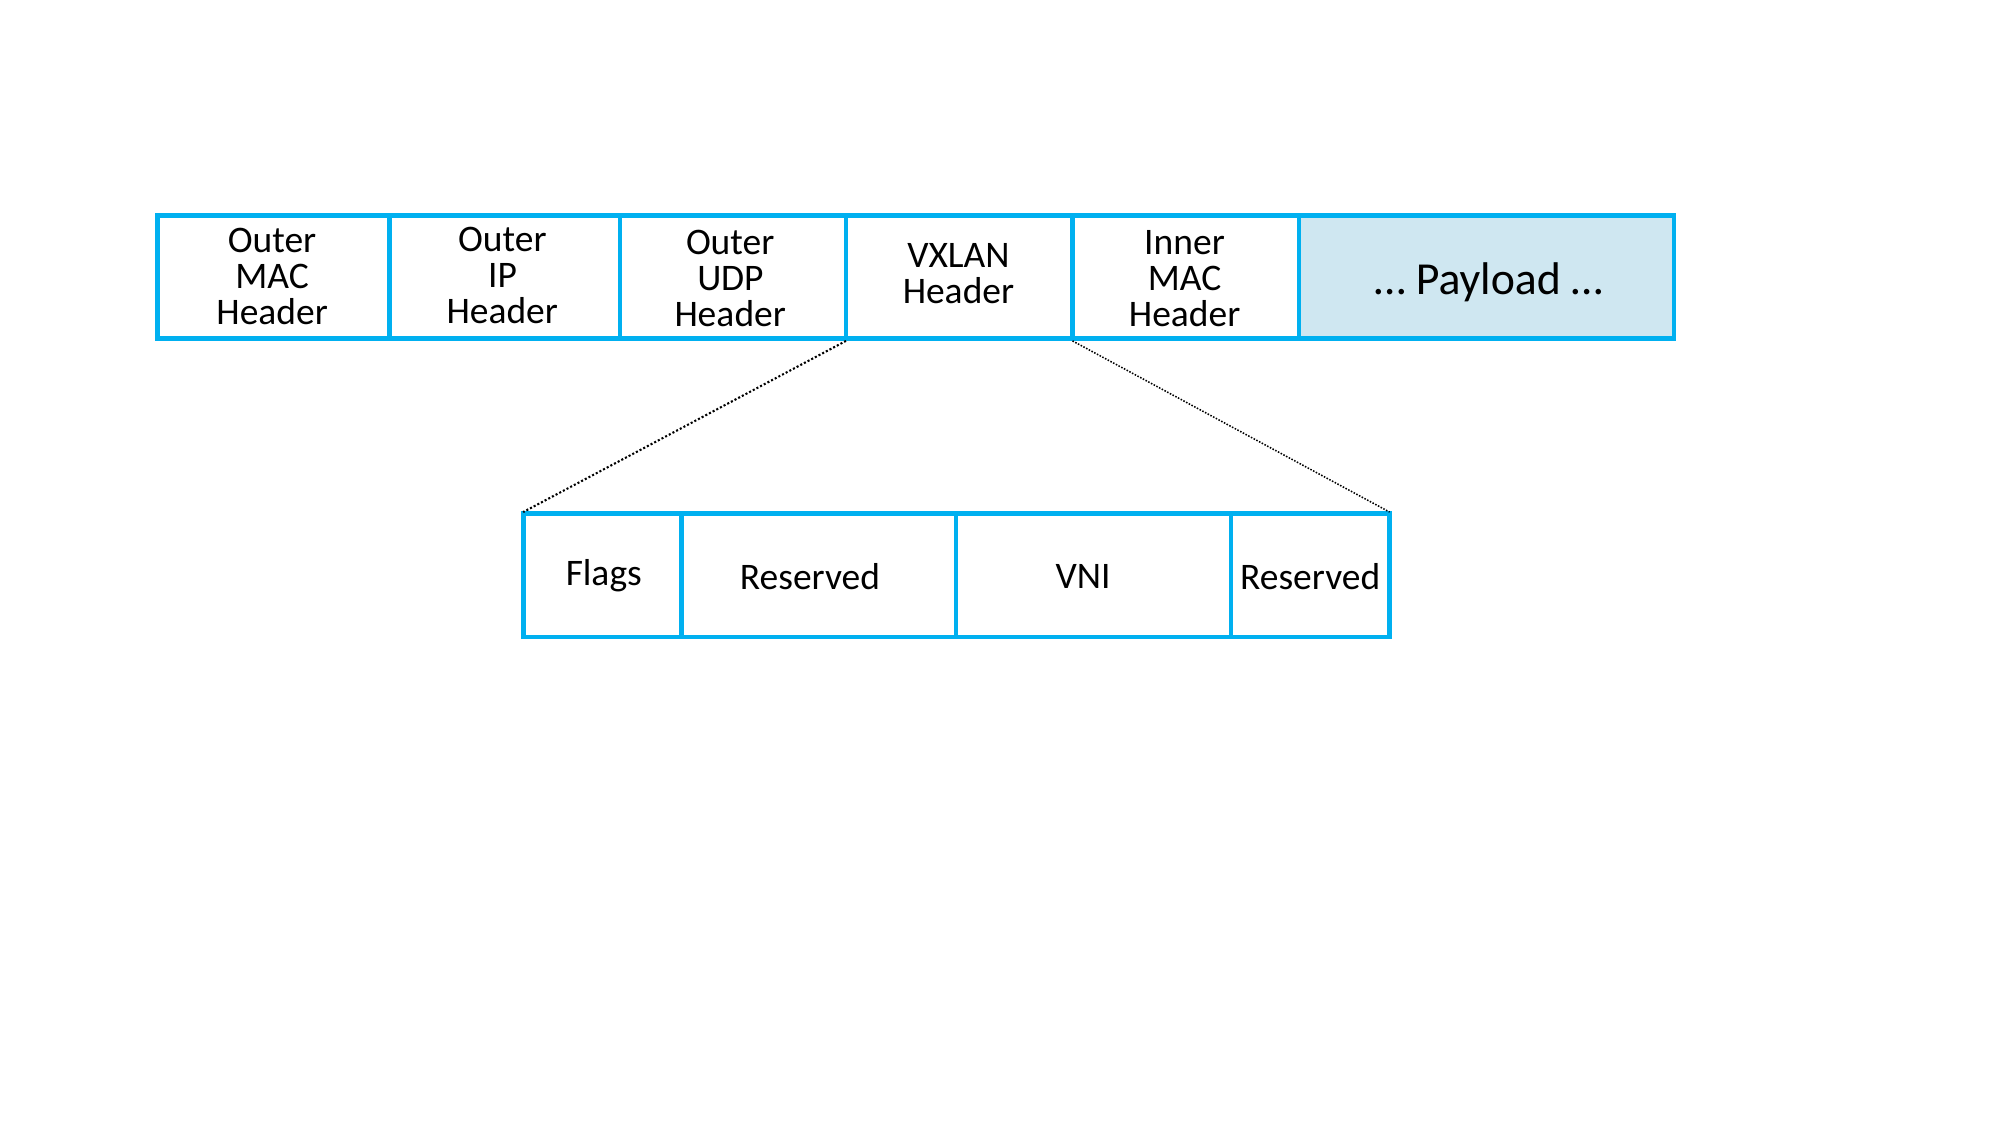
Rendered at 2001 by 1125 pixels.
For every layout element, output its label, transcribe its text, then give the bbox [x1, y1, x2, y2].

text_box Outer IP Header [390, 215, 615, 338]
text_box [1075, 214, 1298, 340]
text_box … Payload … [1353, 241, 1624, 311]
text_box Inner MAC Header [1072, 218, 1297, 340]
text_box [156, 214, 1072, 340]
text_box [1072, 340, 1390, 513]
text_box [523, 340, 846, 513]
text_box Outer UDP Header [618, 218, 843, 340]
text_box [492, 512, 1423, 638]
text_box [1298, 214, 1675, 340]
text_box Outer MAC Header [160, 216, 384, 340]
text_box VXLAN Header [846, 231, 1071, 318]
